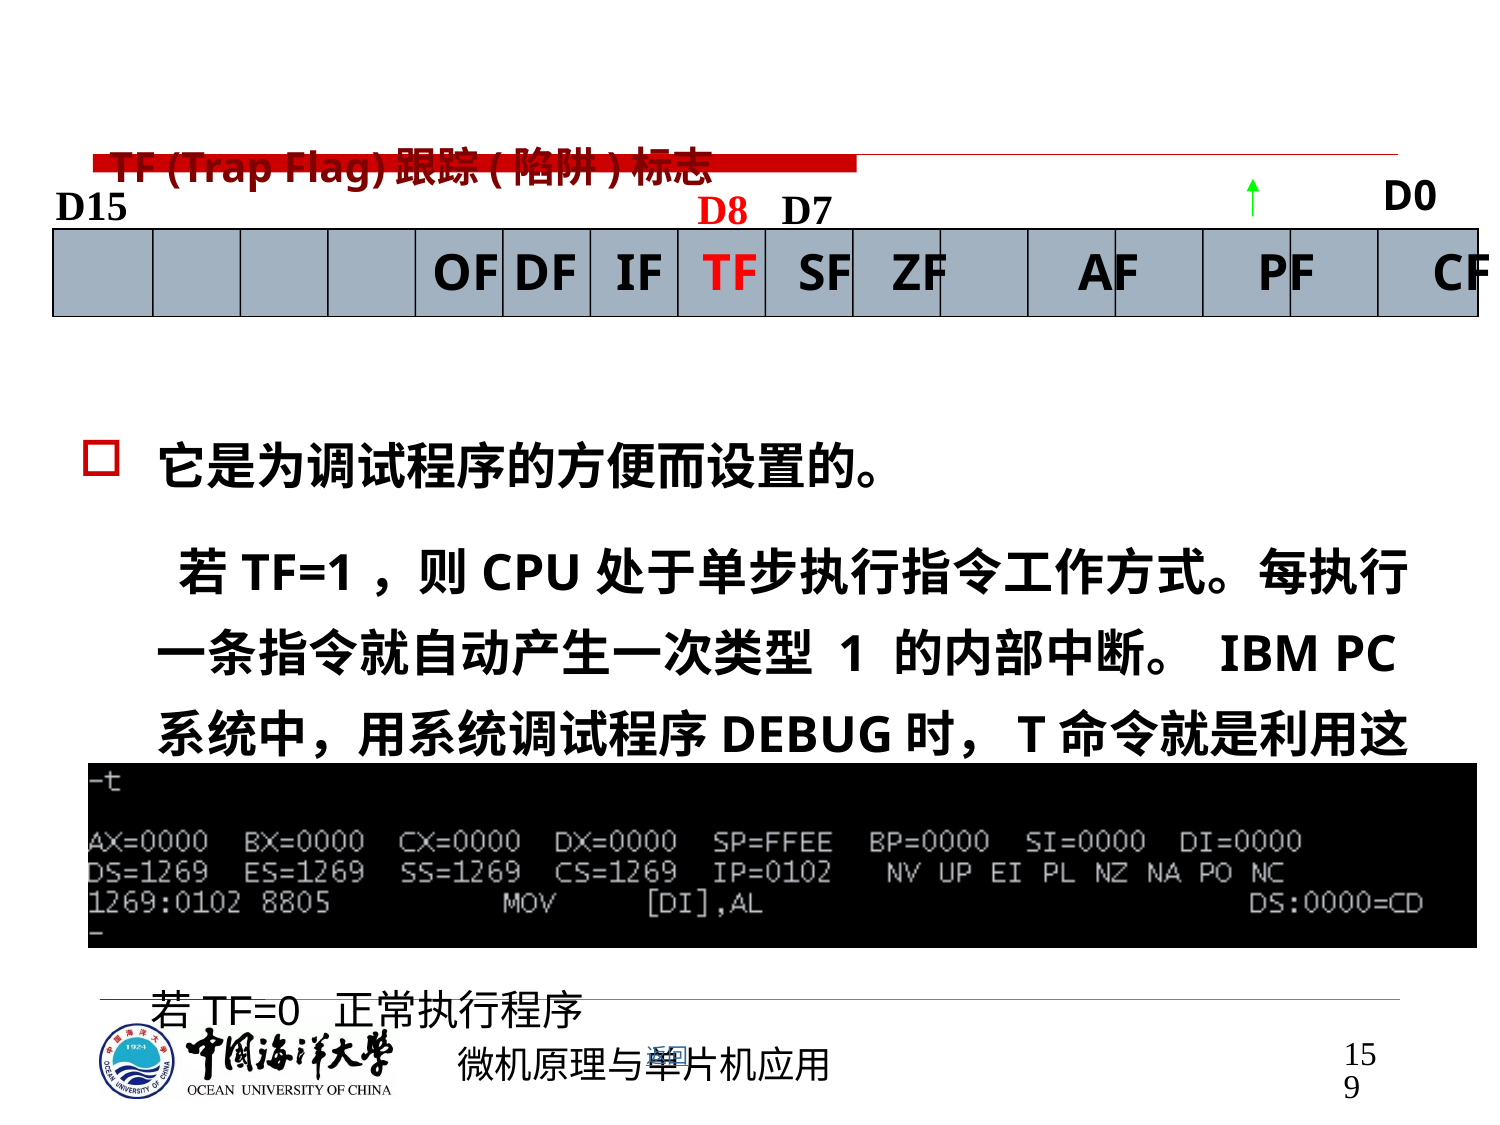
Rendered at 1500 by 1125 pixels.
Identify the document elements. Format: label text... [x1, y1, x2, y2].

list 它是为调试程序的方便而设置的。 若TF=1，则CPU处于单步执行指令工作方式。每执行一条指令就自动产生一次类型 1 的内部中断。 IBM PC系统中，用系统调试程序DEBUG时，T命令就是利用这种中断，服务子程序的功能是显示所有寄存器的当前值和将要执行的下一条指令。 [64, 397, 1425, 1005]
text_box 返回 [631, 1041, 810, 1080]
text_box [40, 160, 1500, 317]
picture [99, 1017, 396, 1099]
title TF (Trap Flag)跟踪(陷阱)标志 [94, 50, 1407, 158]
picture [88, 762, 1477, 948]
text_box 若TF=0 正常执行程序 [135, 976, 1400, 1041]
slide_number 159 [1328, 1024, 1407, 1103]
